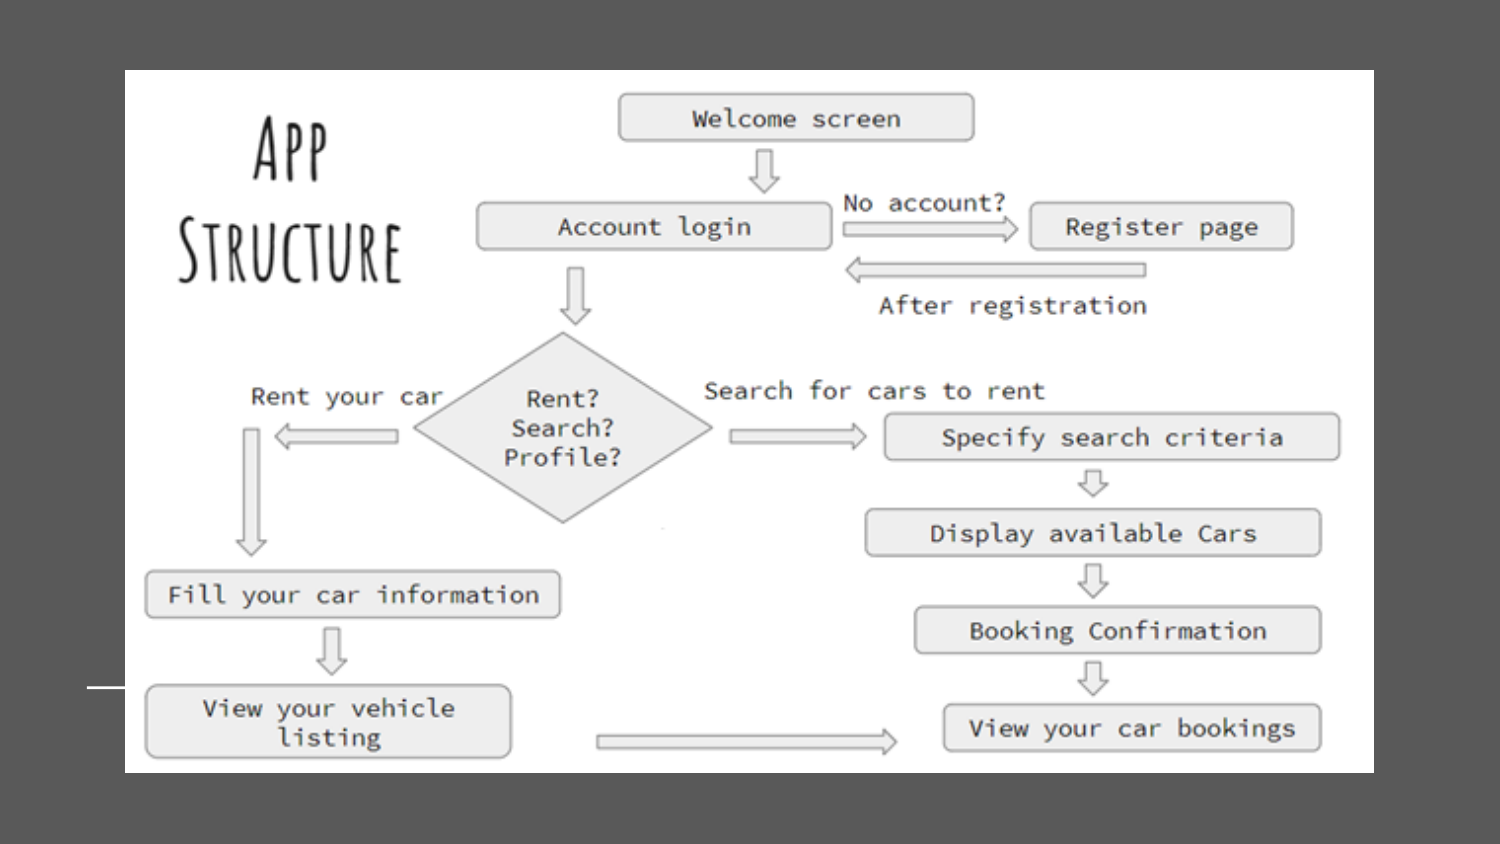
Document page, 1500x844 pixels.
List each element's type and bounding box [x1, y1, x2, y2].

picture [125, 70, 1375, 774]
